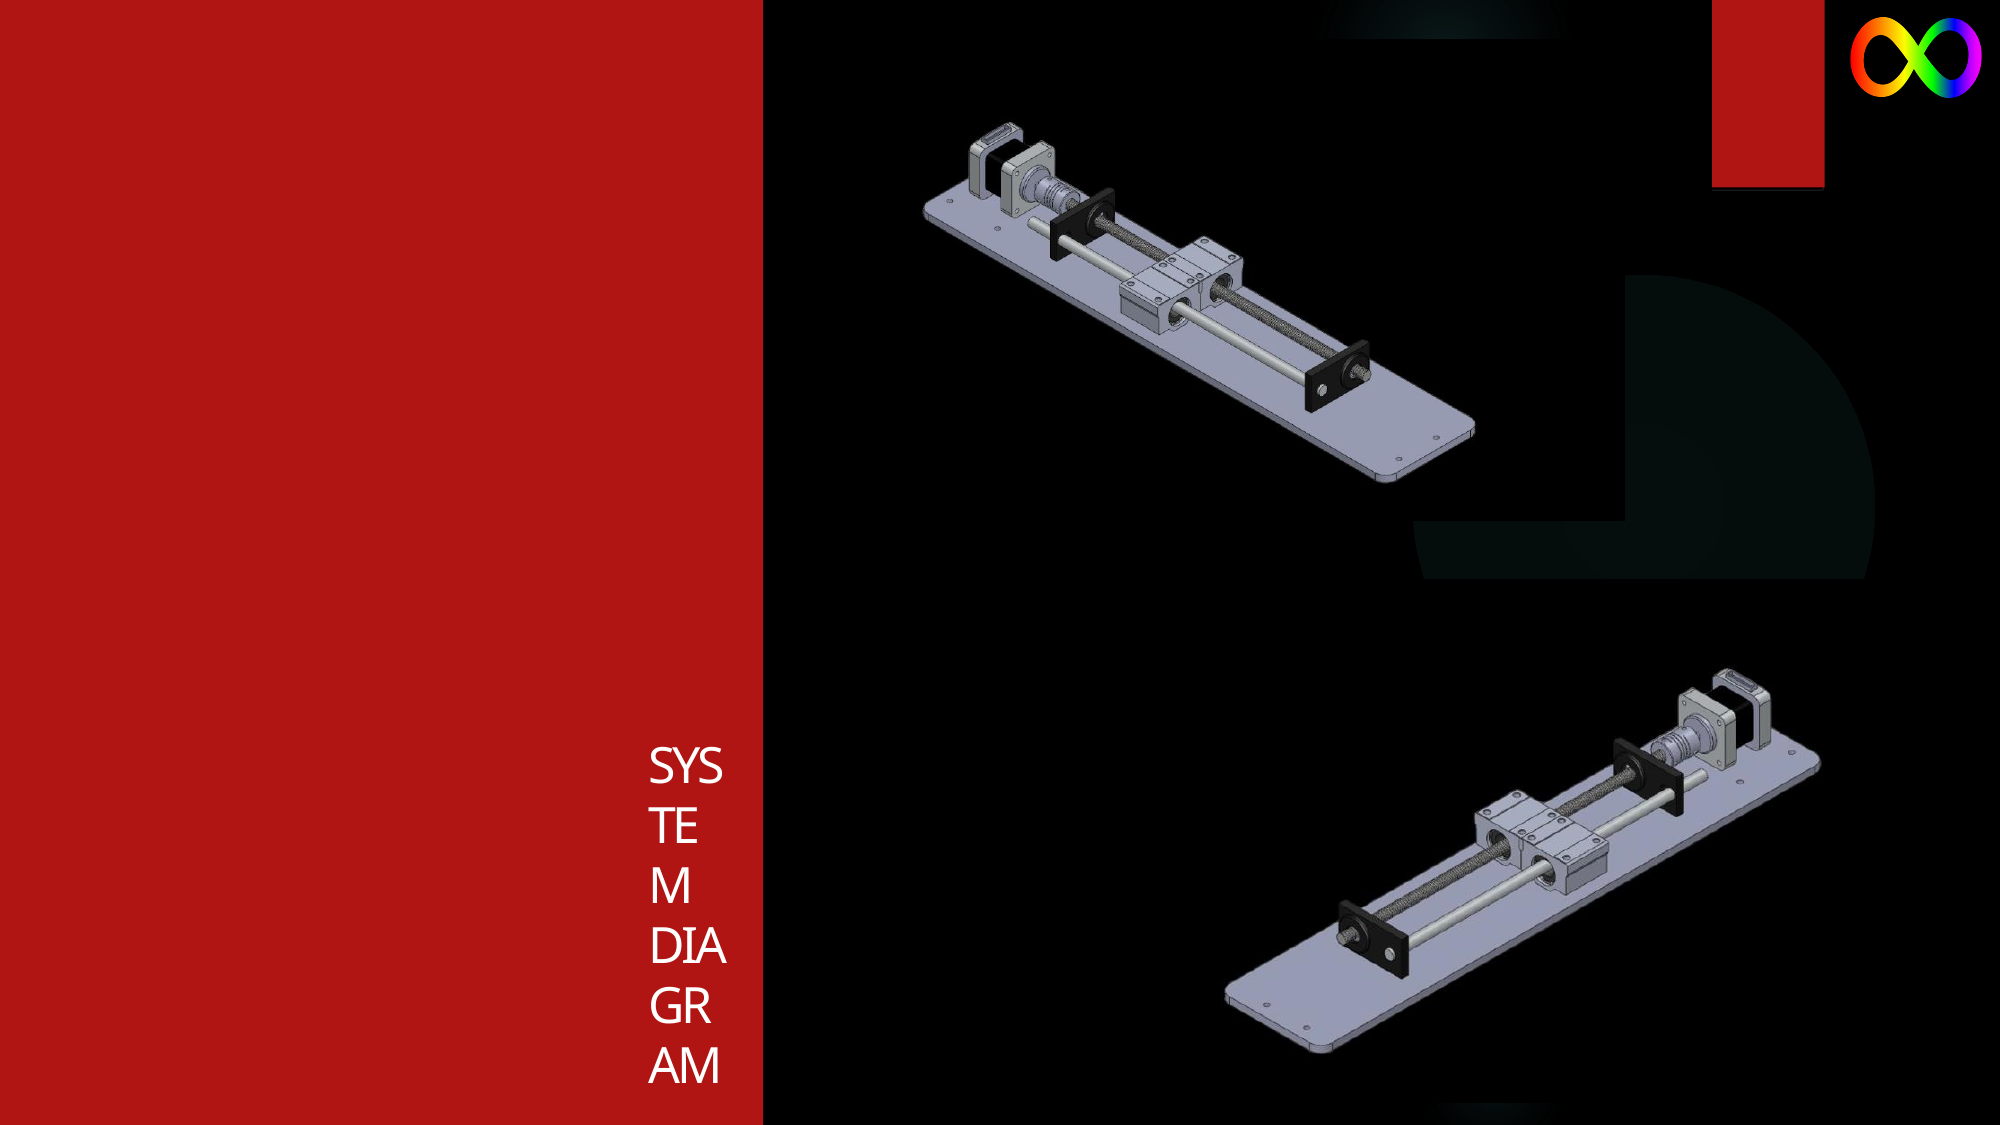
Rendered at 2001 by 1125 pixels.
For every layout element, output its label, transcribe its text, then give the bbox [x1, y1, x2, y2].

picture [1062, 579, 1981, 1103]
text_box [0, 0, 764, 1125]
picture [1850, 6, 1982, 109]
picture [773, 0, 1625, 521]
text_box SYSTEM DIAGRAM [633, 109, 752, 1101]
list [836, 169, 1924, 1125]
